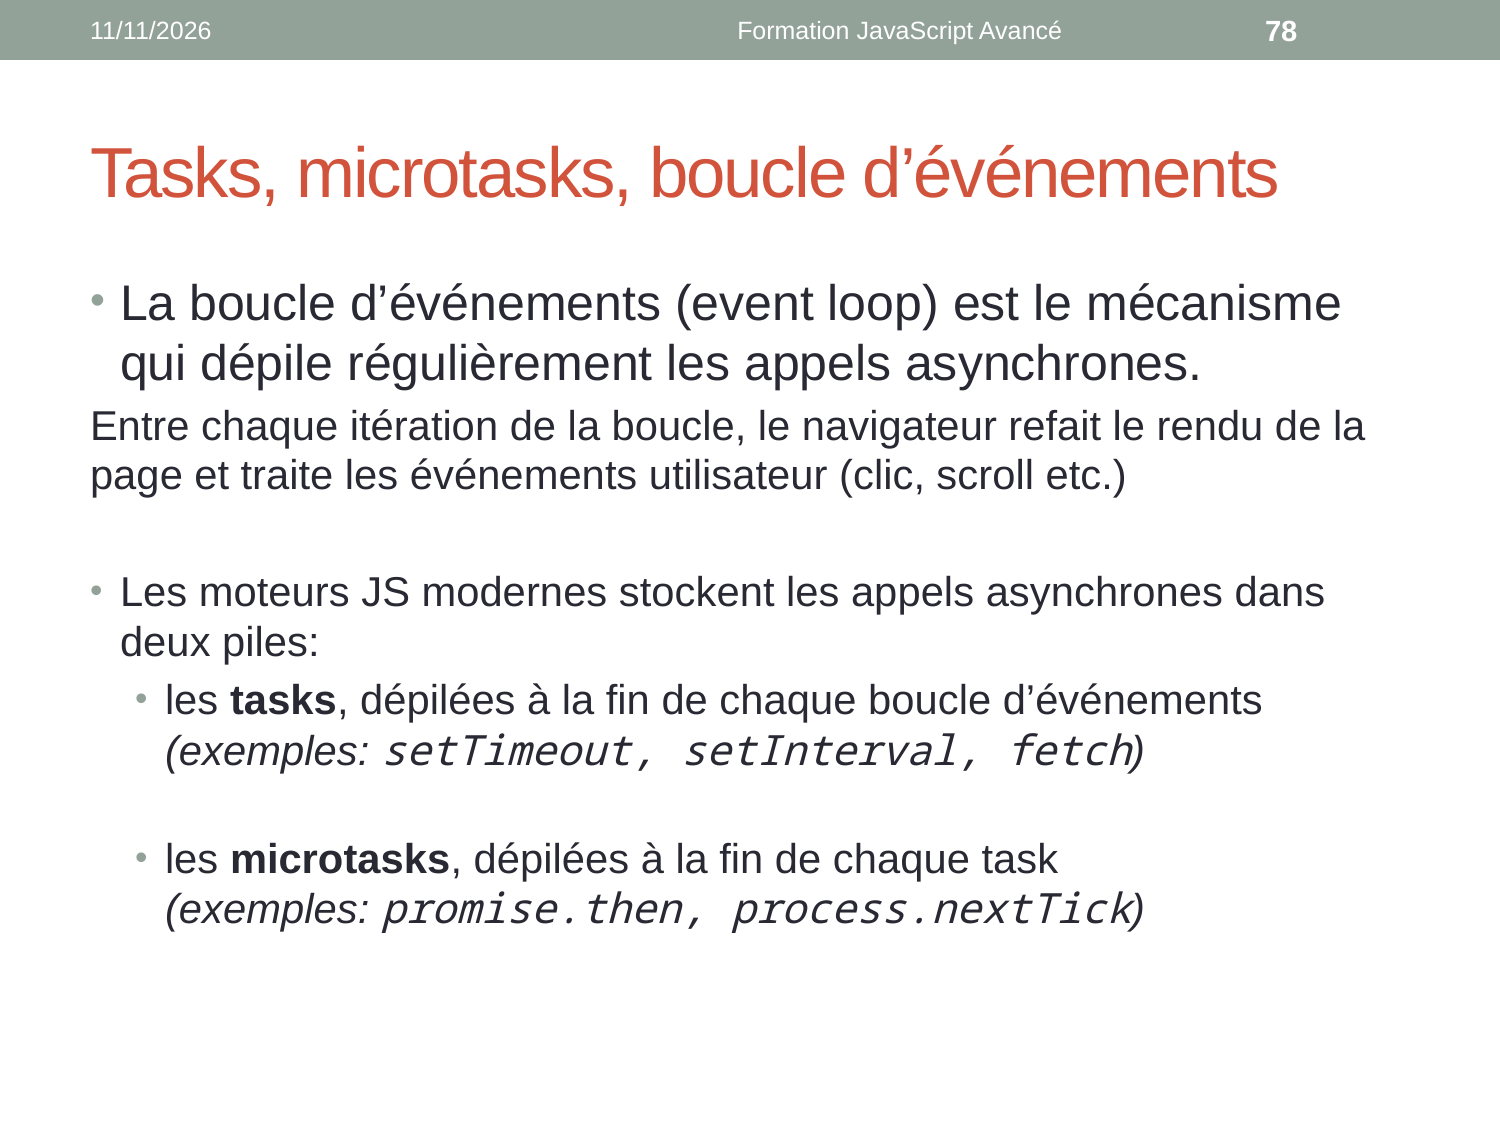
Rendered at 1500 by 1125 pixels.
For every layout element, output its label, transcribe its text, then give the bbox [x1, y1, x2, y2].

title Tasks, microtasks, boucle d’événements [75, 87, 1425, 250]
footer Formation JavaScript Avancé [562, 3, 1238, 57]
list La boucle d’événements (event loop) est le mécanisme qui dépile régulièrement les appels asynchrones. Entre chaque itération de la boucle, le navigateur refait le rendu de la page et traite les événements utilisateur (clic, scroll etc.) Les moteurs JS modernes stockent les appels asynchrones dans deux piles: les tasks, dépilées à la fin de chaque boucle d’événements (exemples: setTimeout, setInterval, fetch) les microtasks, dépilées à la fin de chaque task (exemples: promise.then, process.nextTick) [75, 262, 1425, 1063]
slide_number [75, 3, 550, 57]
slide_number 78 [1250, 3, 1425, 57]
